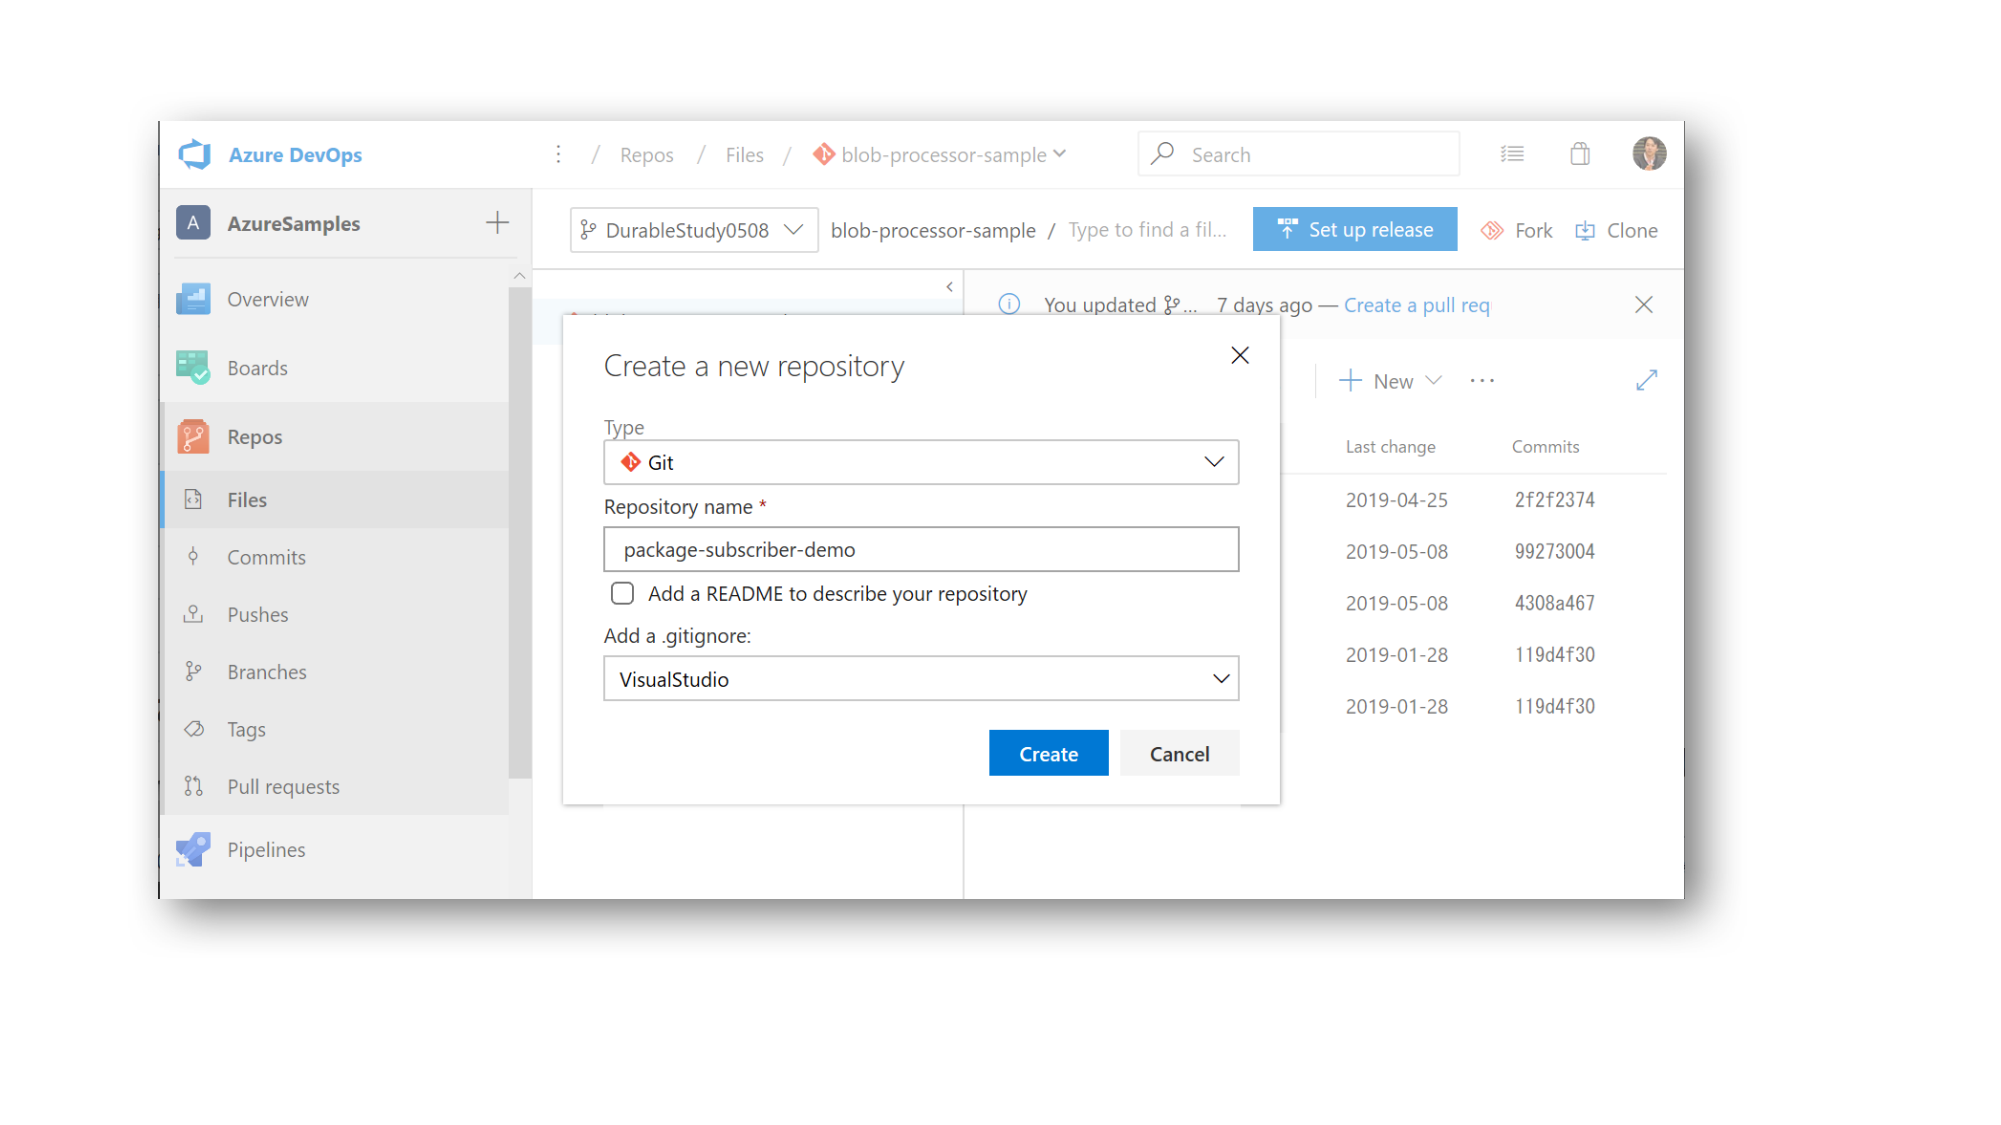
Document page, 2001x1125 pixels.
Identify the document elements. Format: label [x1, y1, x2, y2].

picture [157, 121, 1685, 899]
